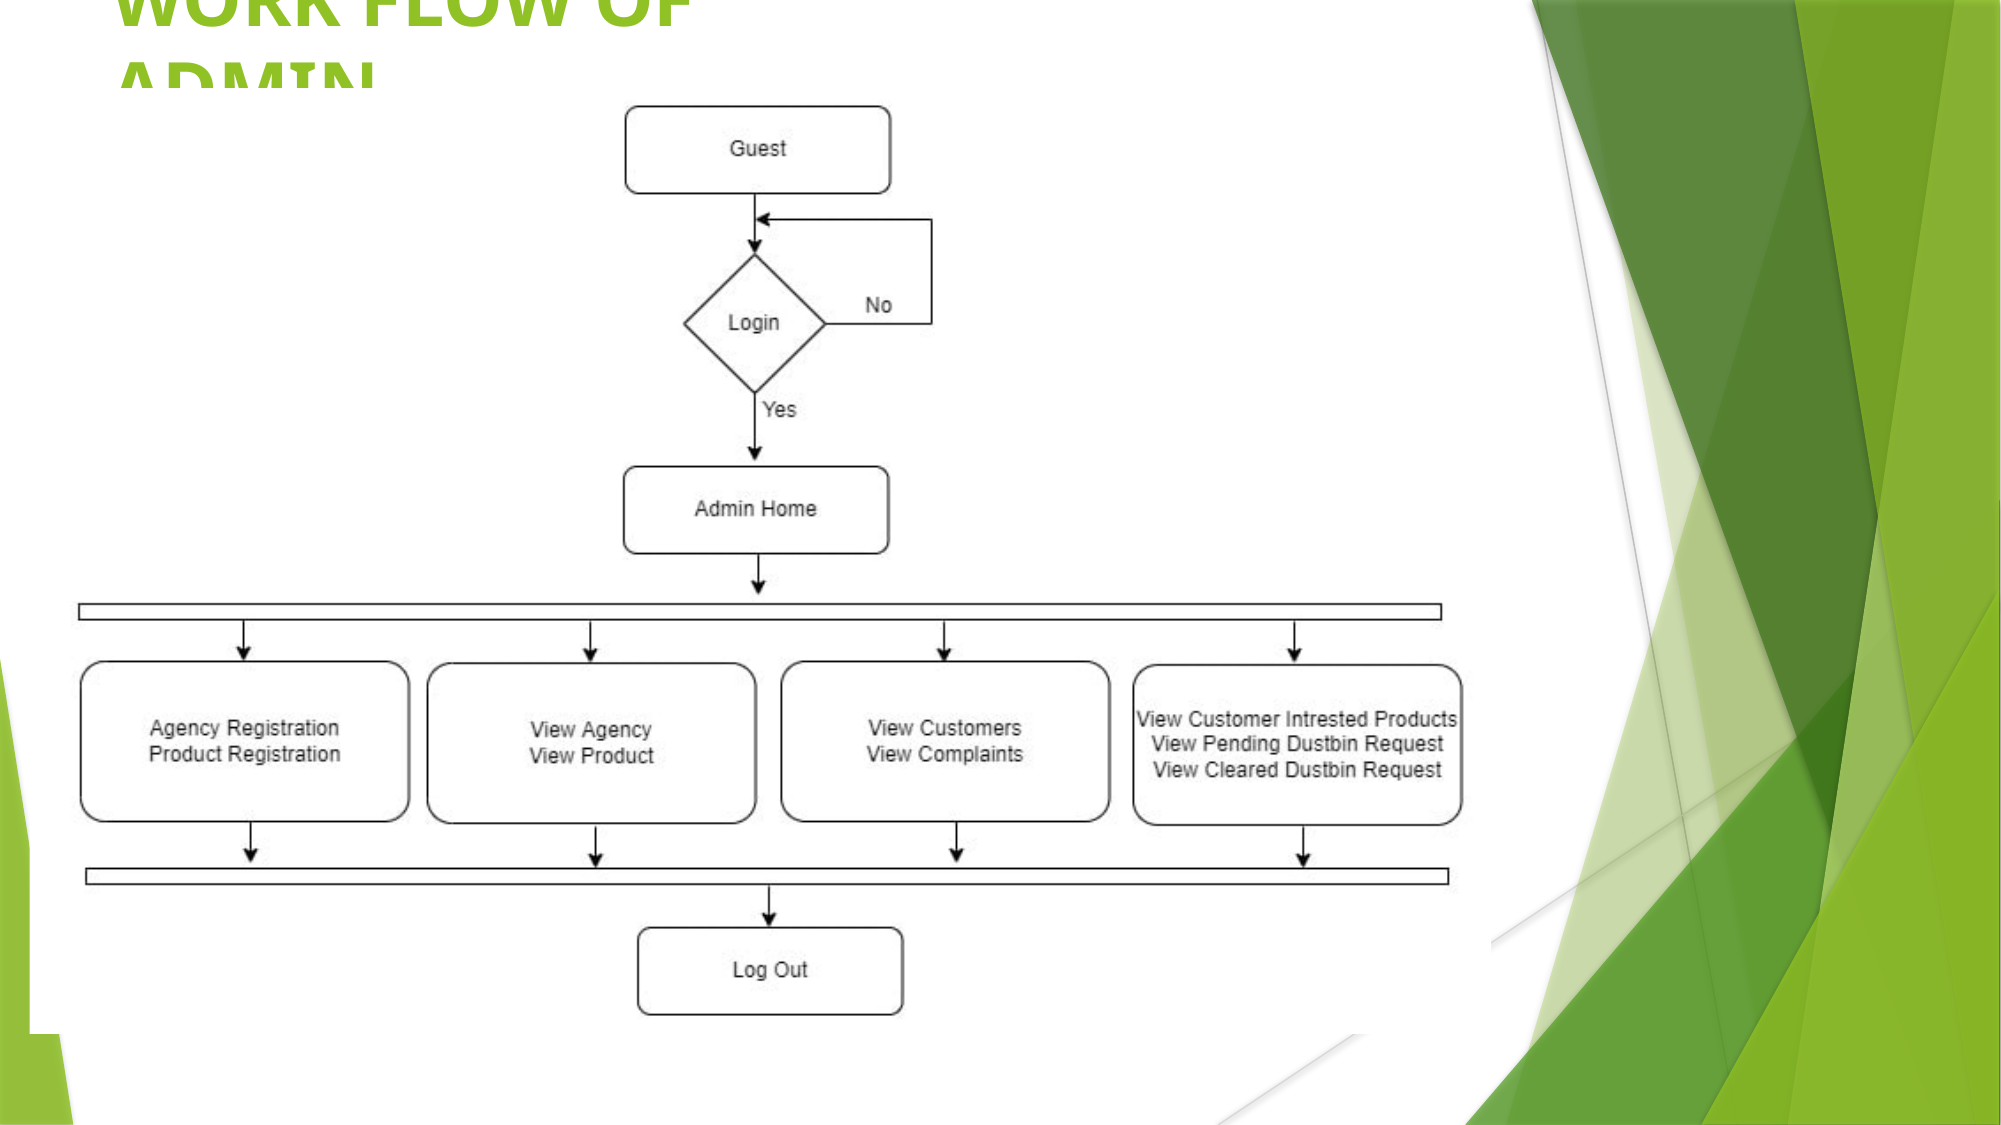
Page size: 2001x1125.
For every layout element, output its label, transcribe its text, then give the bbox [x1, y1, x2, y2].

title WORK FLOW OF ADMIN [111, 4, 945, 79]
picture [29, 88, 1492, 1034]
